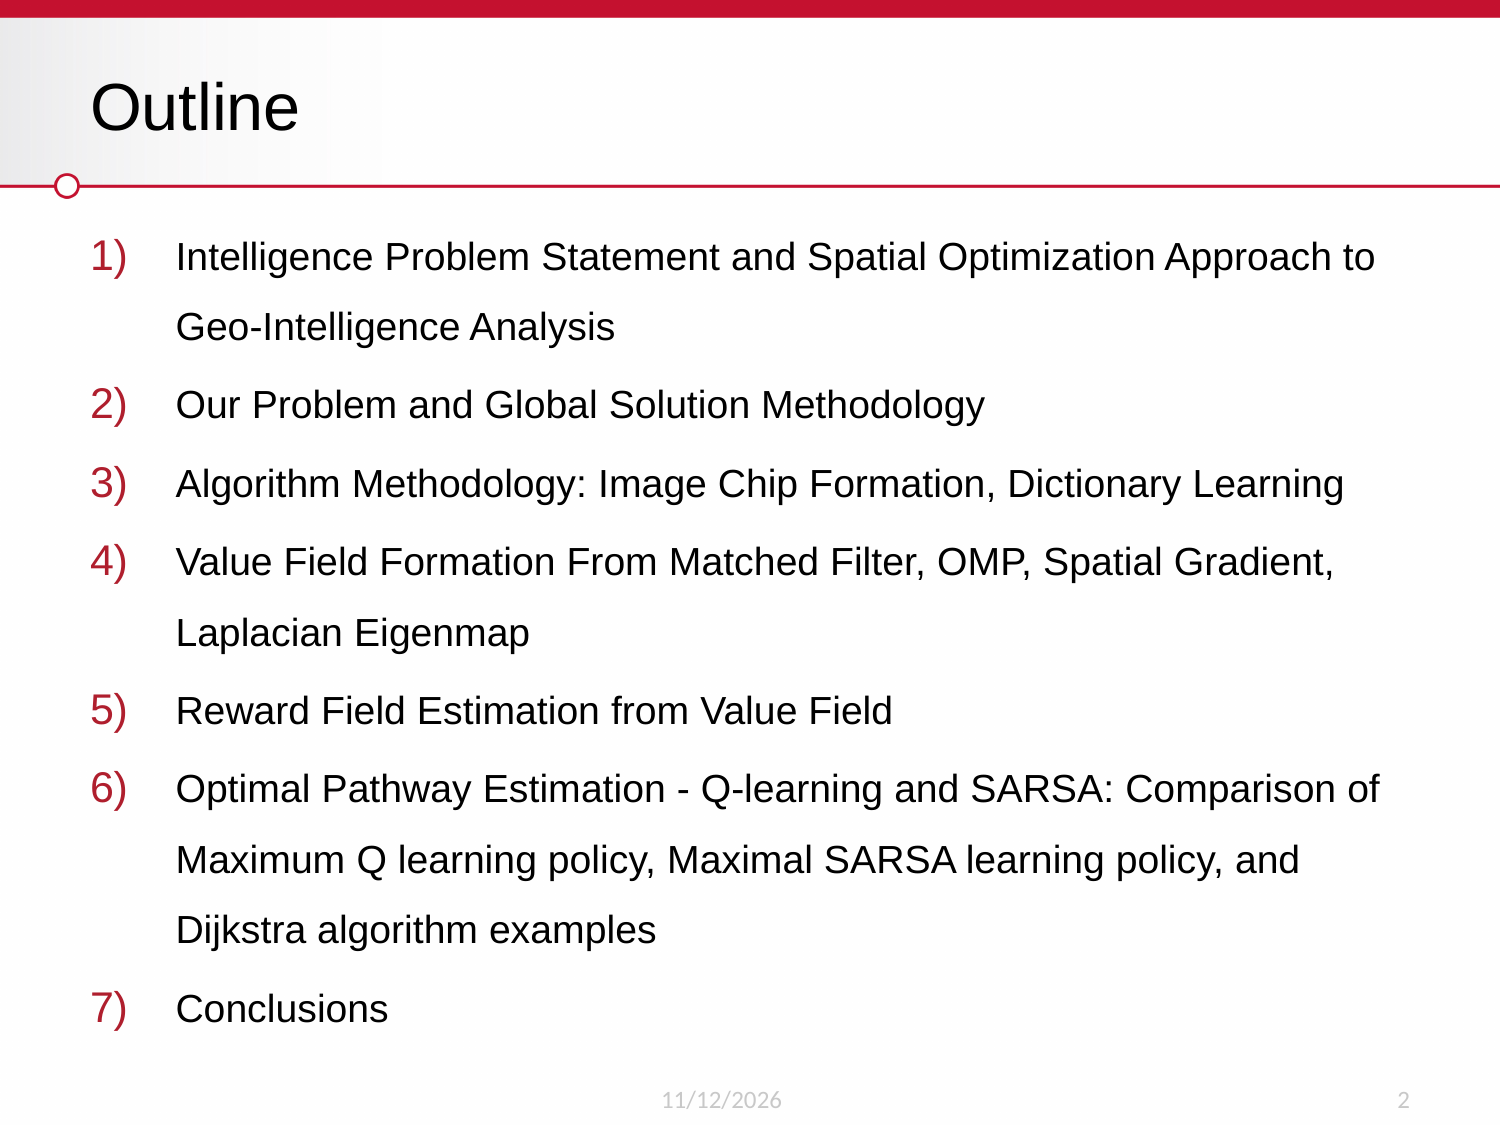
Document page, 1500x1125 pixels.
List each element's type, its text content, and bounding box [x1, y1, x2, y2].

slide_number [612, 1068, 832, 1125]
picture [0, 0, 1500, 1125]
slide_number 2 [1312, 1068, 1425, 1125]
title Outline [75, 45, 1425, 163]
list Intelligence Problem Statement and Spatial Optimization Approach to Geo-Intelligence Analysis Our Problem and Global Solution Methodology Algorithm Methodology: Image Chip Formation, Dictionary Learning Value Field Formation From Matched Filter, OMP, Spatial Gradient, Laplacian Eigenmap Reward Field Estimation from Value Field Optimal Pathway Estimation - Q-learning and SARSA: Comparison of Maximum Q learning policy, Maximal SARSA learning policy, and Dijkstra algorithm examples Conclusions [75, 200, 1413, 1052]
